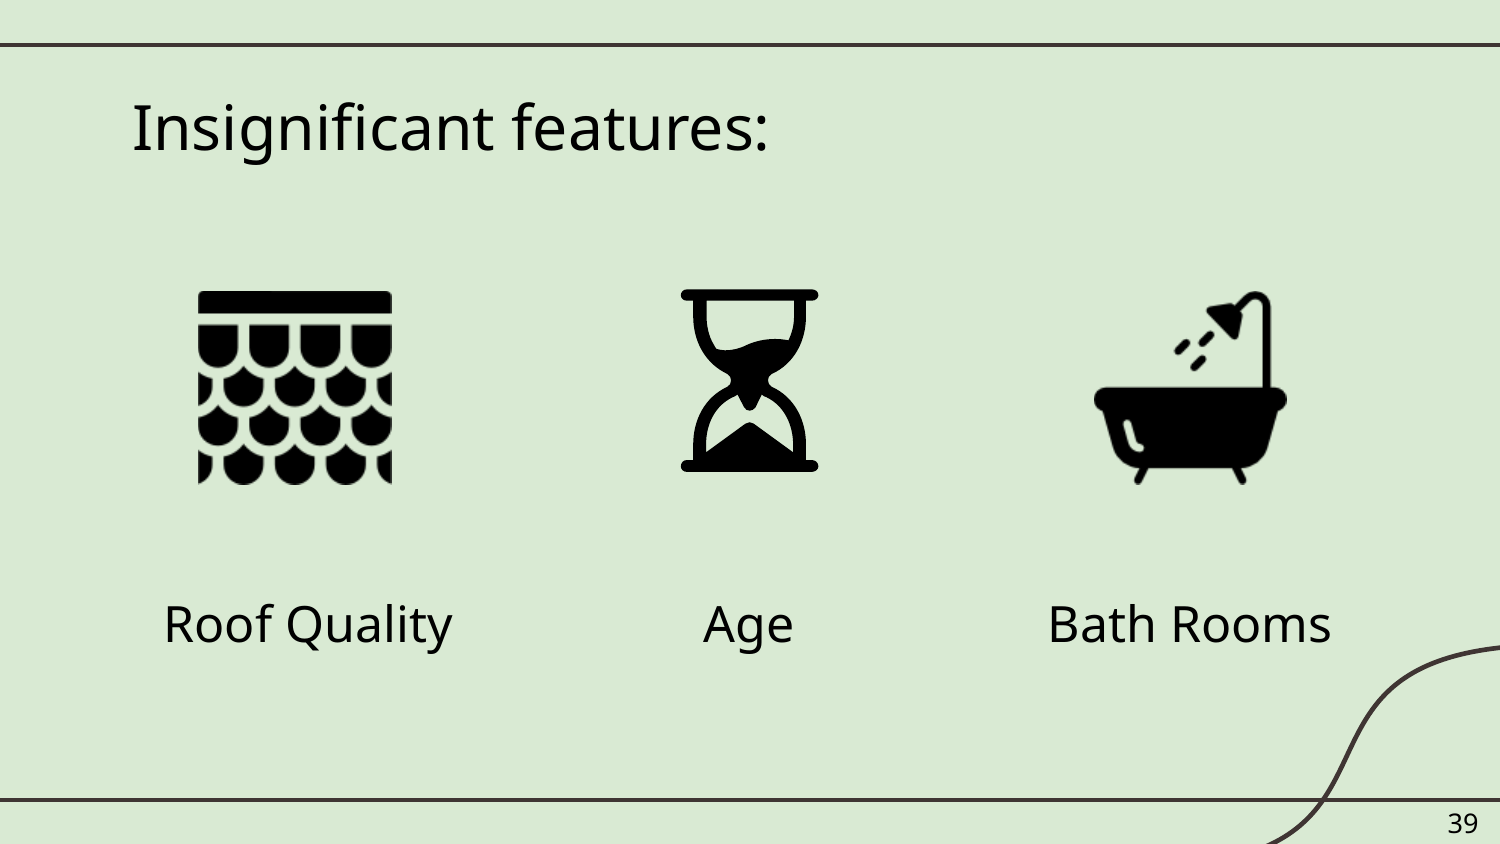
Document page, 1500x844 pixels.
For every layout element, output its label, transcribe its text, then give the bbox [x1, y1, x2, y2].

subtitle Bath Rooms [986, 563, 1395, 622]
subtitle Age [545, 563, 954, 622]
slide_number 39 [1403, 791, 1494, 844]
text_box [680, 289, 819, 472]
title Insignificant features: [116, 72, 1049, 167]
picture [198, 291, 392, 485]
subtitle Roof Quality [104, 563, 513, 622]
picture [1093, 291, 1287, 485]
